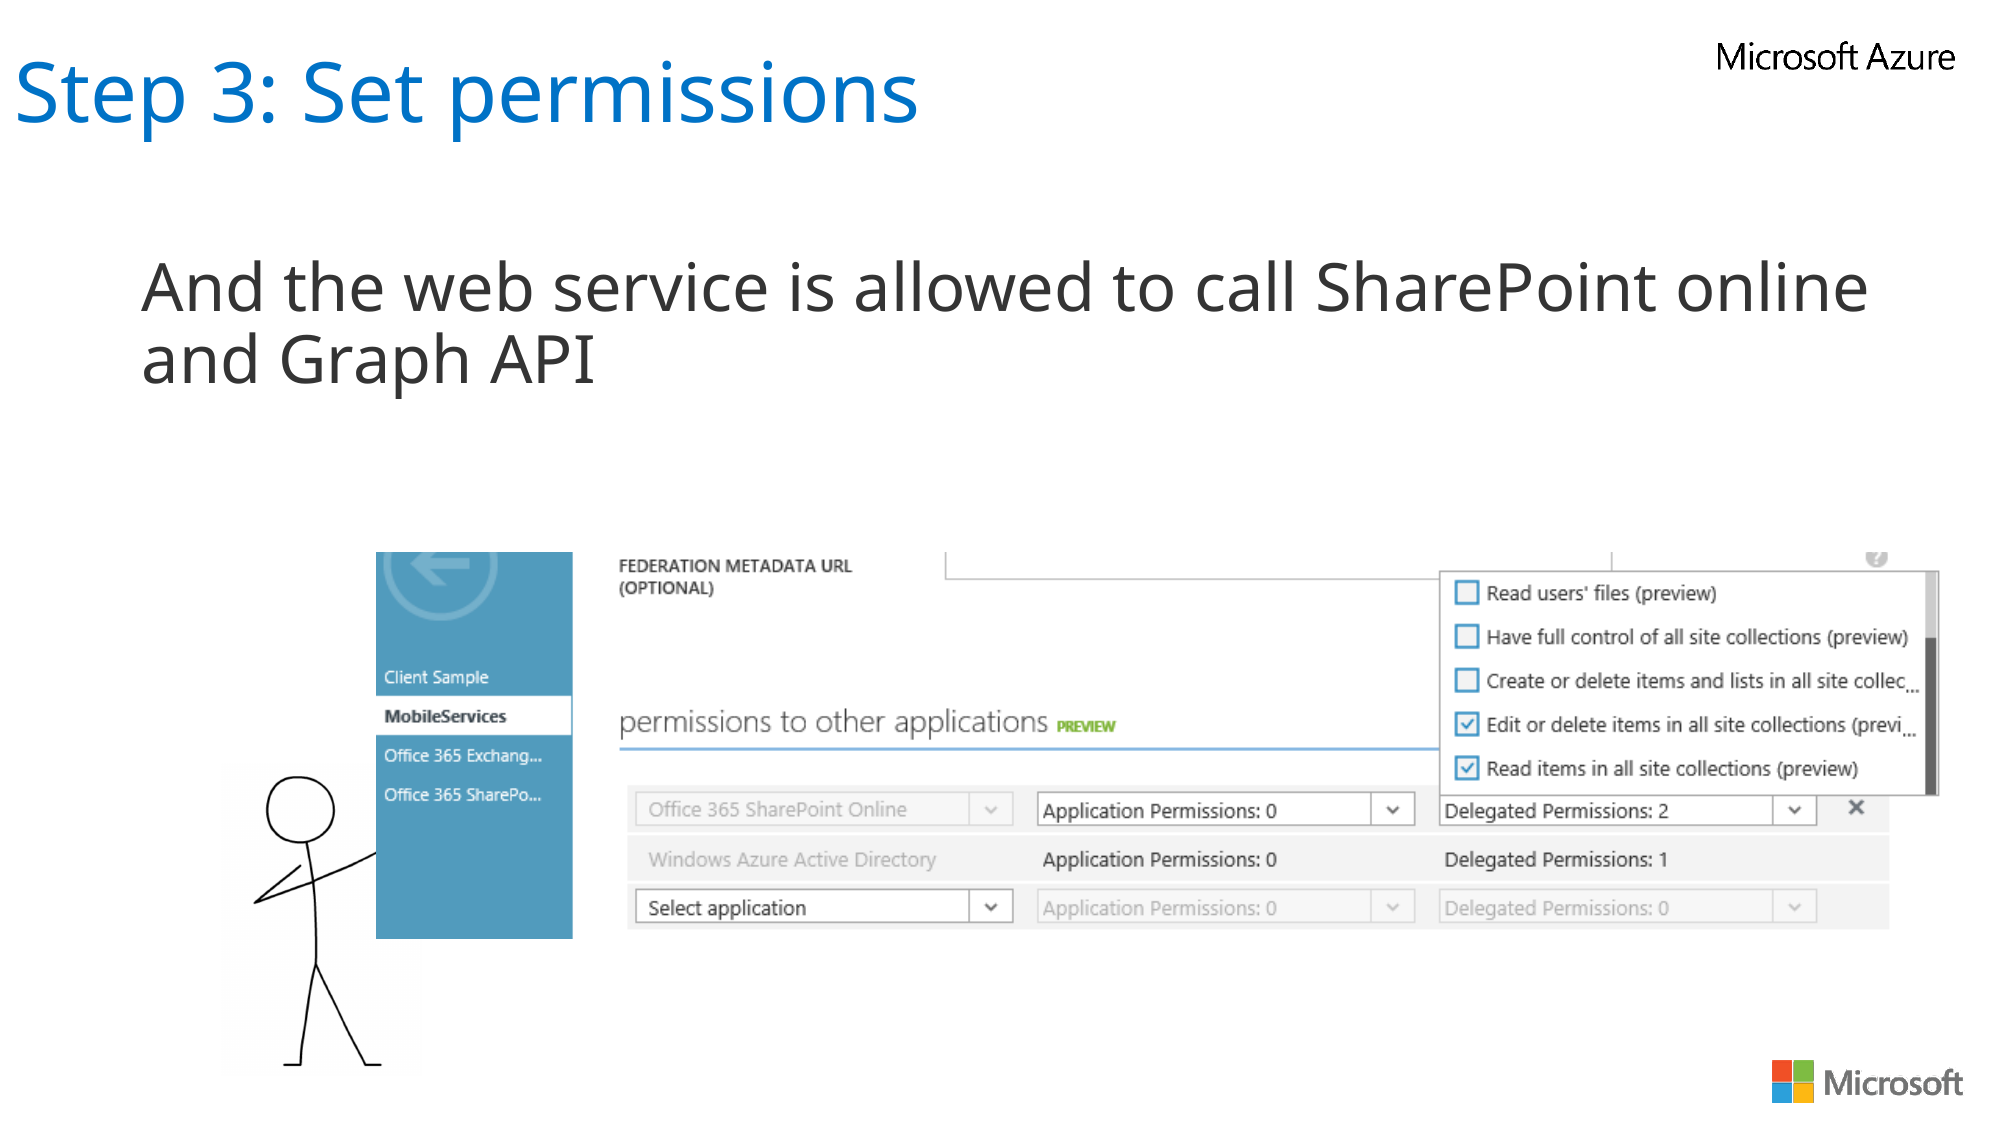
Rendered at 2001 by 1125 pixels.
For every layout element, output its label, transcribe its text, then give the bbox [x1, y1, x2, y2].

picture [1699, 24, 1973, 88]
title Step 3: Set permissions [0, 32, 1811, 155]
picture [1772, 1060, 1965, 1103]
text_box And the web service is allowed to call SharePoint online and Graph API [141, 253, 1909, 398]
picture [221, 552, 1949, 1077]
